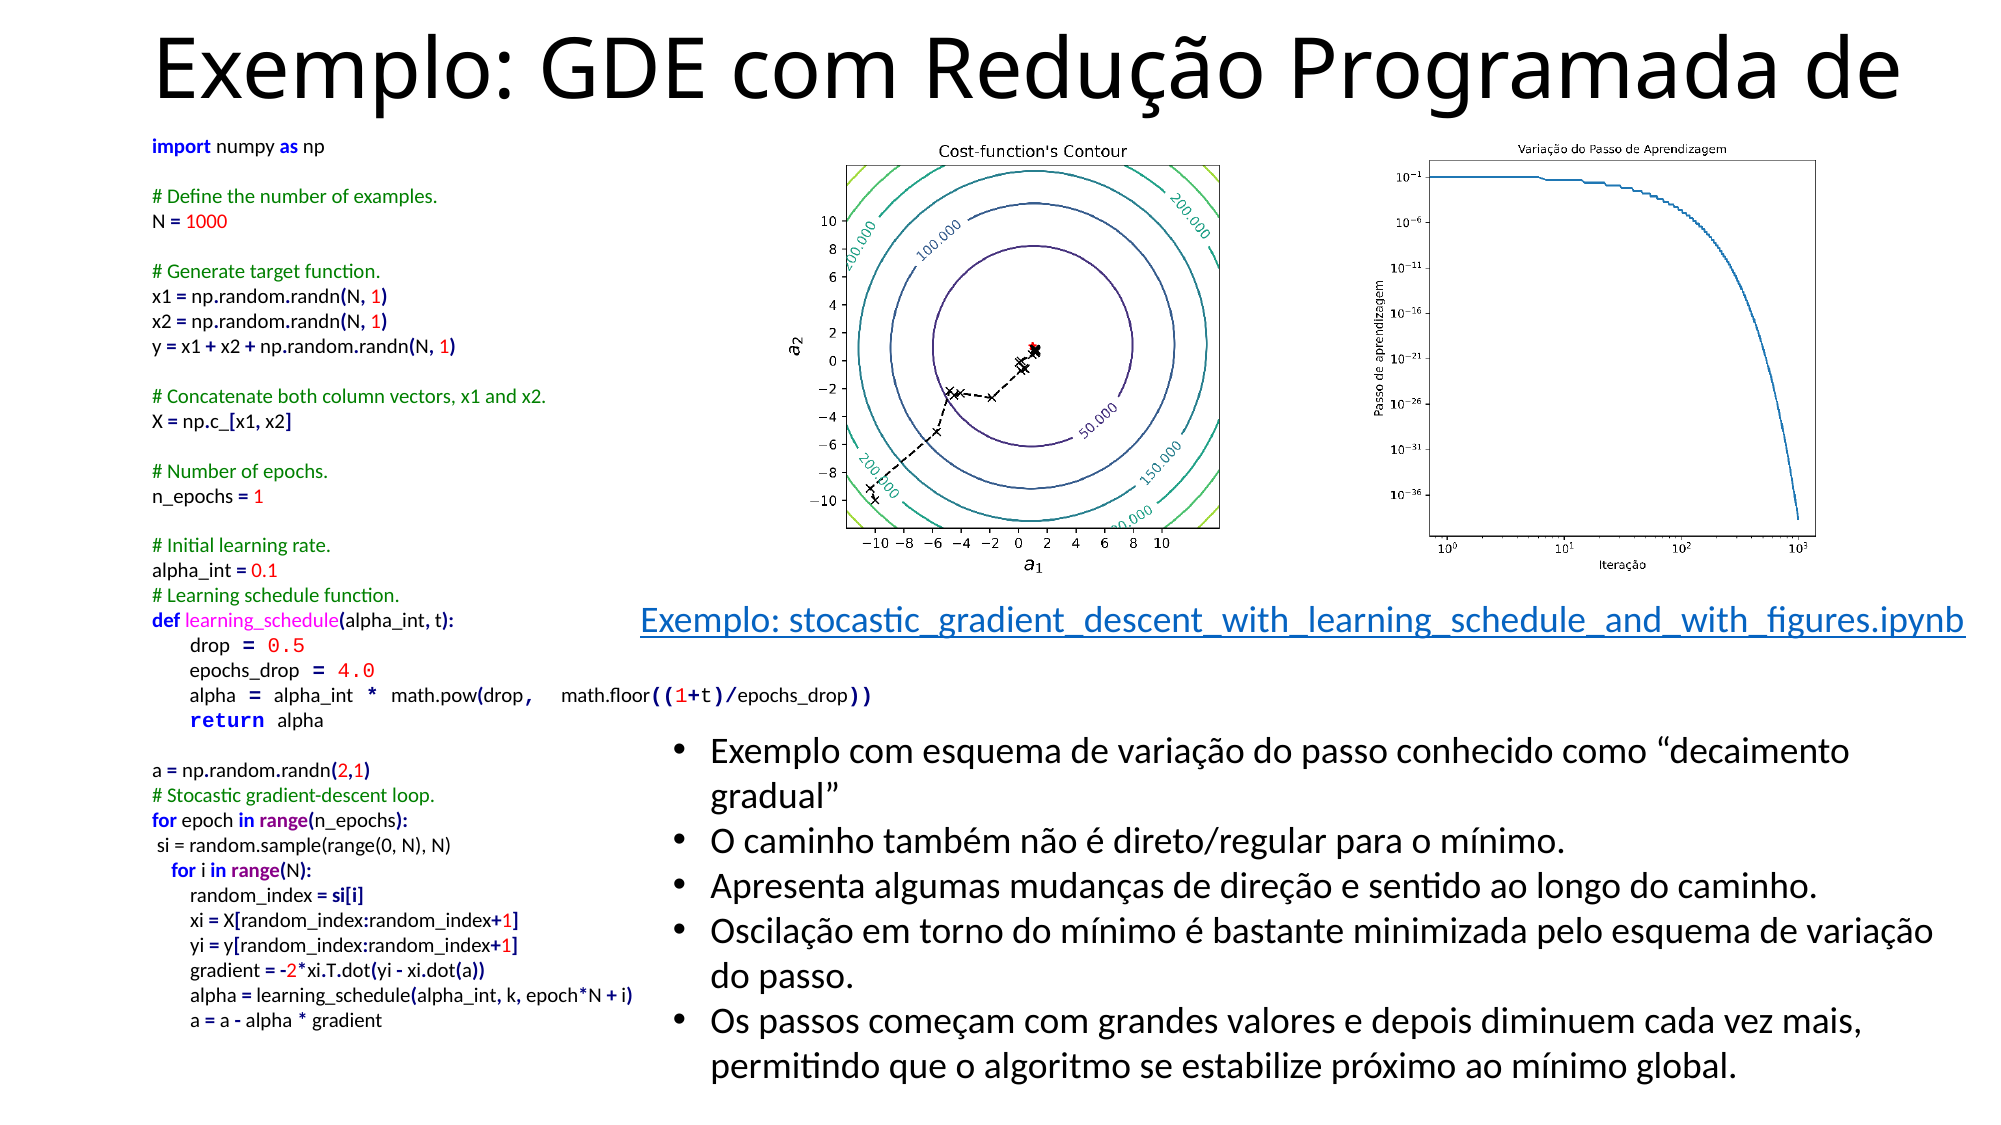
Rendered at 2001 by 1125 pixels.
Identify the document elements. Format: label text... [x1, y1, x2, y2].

picture [786, 138, 1225, 575]
text_box Exemplo: stocastic_gradient_descent_with_learning_schedule_and_with_figures.ipynb [625, 588, 1989, 693]
picture [1367, 140, 1818, 575]
list Exemplo com esquema de variação do passo conhecido como “decaimento gradual” O caminho também não é direto/regular para o mínimo. Apresenta algumas mudanças de direção e sentido ao longo do caminho. Oscilação em torno do mínimo é bastante minimizada pelo esquema de variação do passo. Os passos começam com grandes valores e depois diminuem cada vez mais, permitindo que o algoritmo se estabilize próximo ao mínimo global. [657, 718, 1988, 1100]
text_box import numpy as np # Define the number of examples. N = 1000 # Generate target function. x1 = np.random.randn(N, 1) x2 = np.random.randn(N, 1) y = x1 + x2 + np.random.randn(N, 1) # Concatenate both column vectors, x1 and x2. X = np.c_[x1, x2] # Number of epochs. n_epochs = 1 # Initial learning rate. alpha_int = 0.1 # Learning schedule function. def learning_schedule(alpha_int, t): drop = 0.5 epochs_drop = 4.0 alpha = alpha_int * math.pow(drop, math.floor((1+t)/epochs_drop)) return alpha a = np.random.randn(2,1) # Stocastic gradient-descent loop. for epoch in range(n_epochs): si = random.sample(range(0, N), N) for i in range(N): random_index = si[i] xi = X[random_index:random_index+1] yi = y[random_index:random_index+1] gradient = -2*xi.T.dot(yi - xi.dot(a)) alpha = learning_schedule(alpha_int, k, epoch*N + i) a = a - alpha * gradient [137, 125, 1143, 1040]
